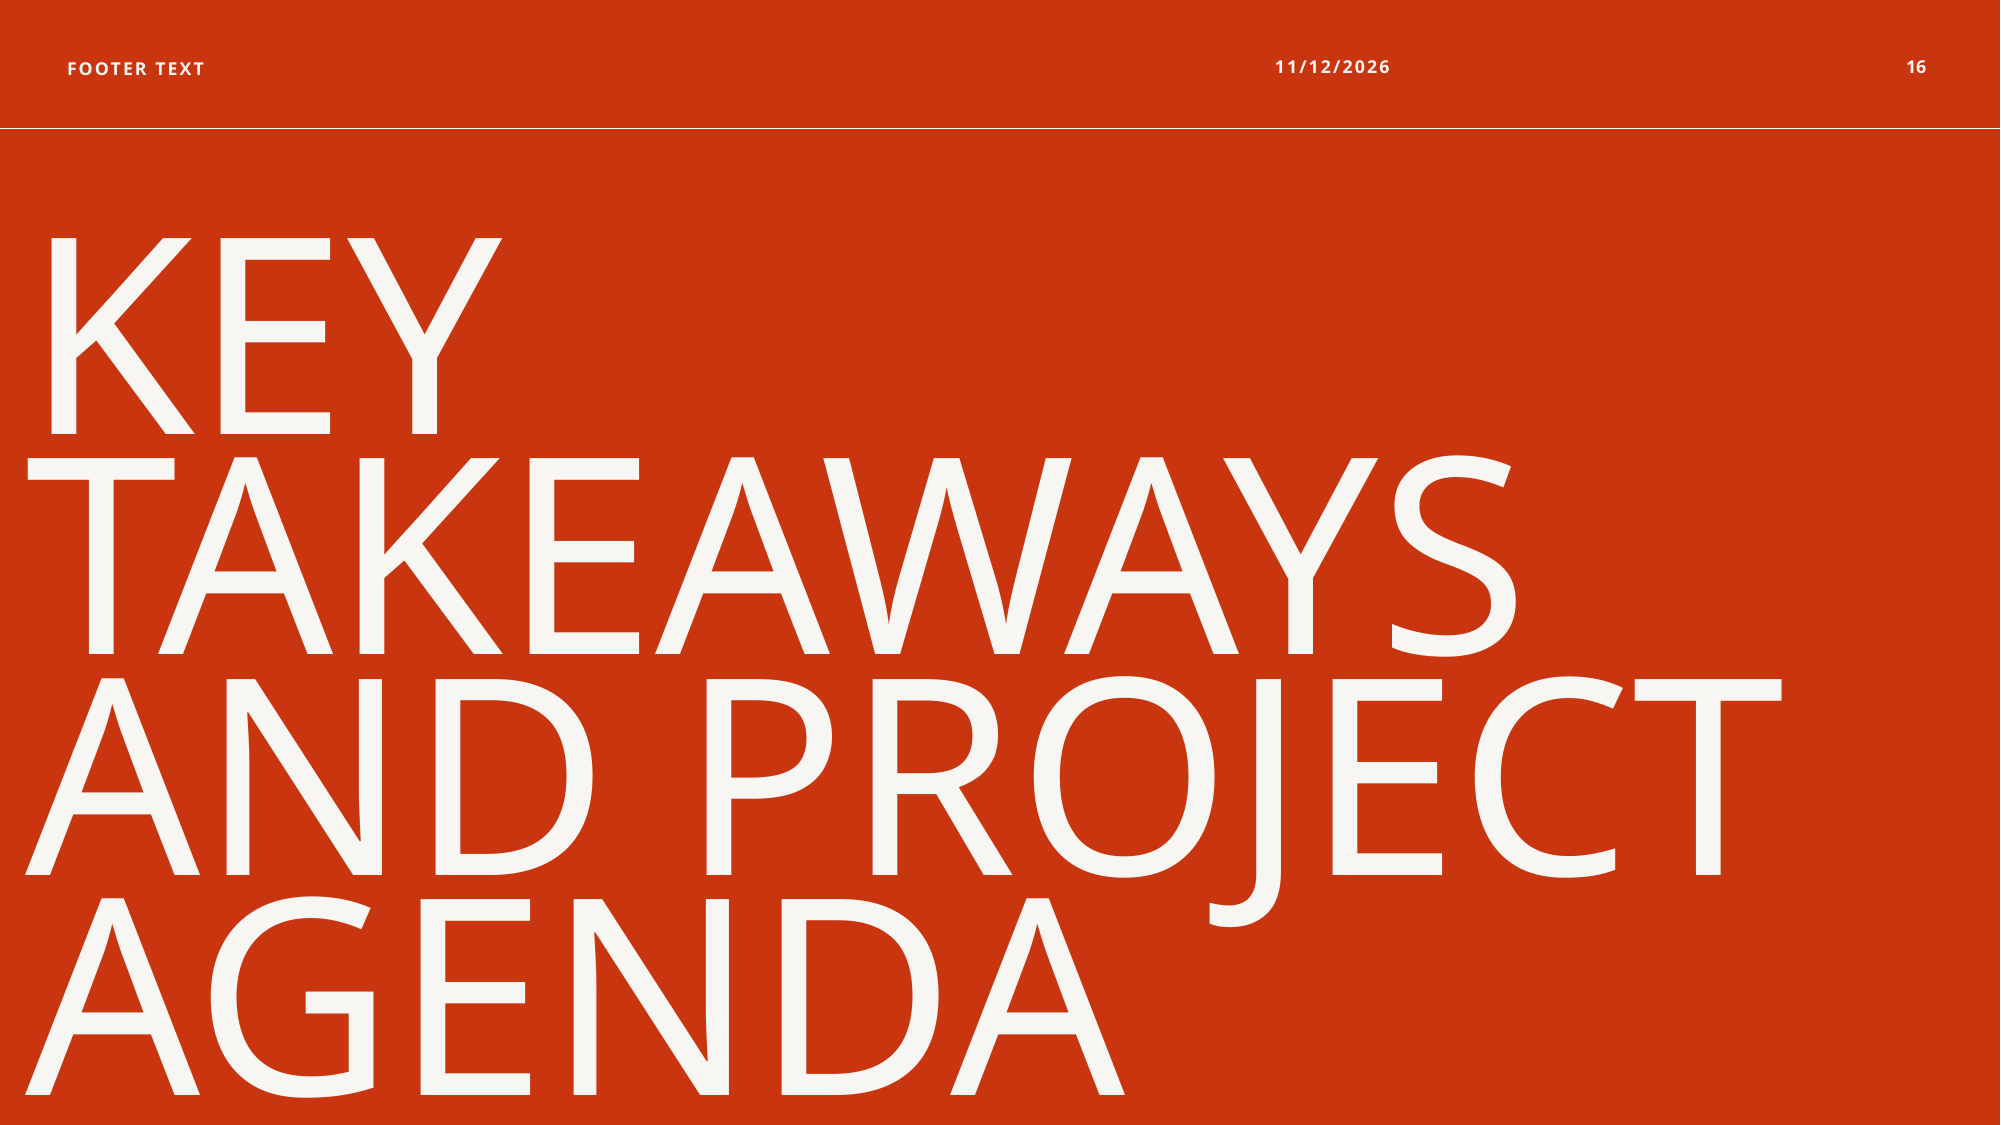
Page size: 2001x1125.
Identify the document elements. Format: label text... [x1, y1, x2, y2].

slide_number 16 [1851, 34, 1942, 102]
footer Footer Text [52, 34, 539, 102]
title Key Takeaways and Project Agenda [10, 235, 1913, 1125]
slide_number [1259, 34, 1576, 102]
